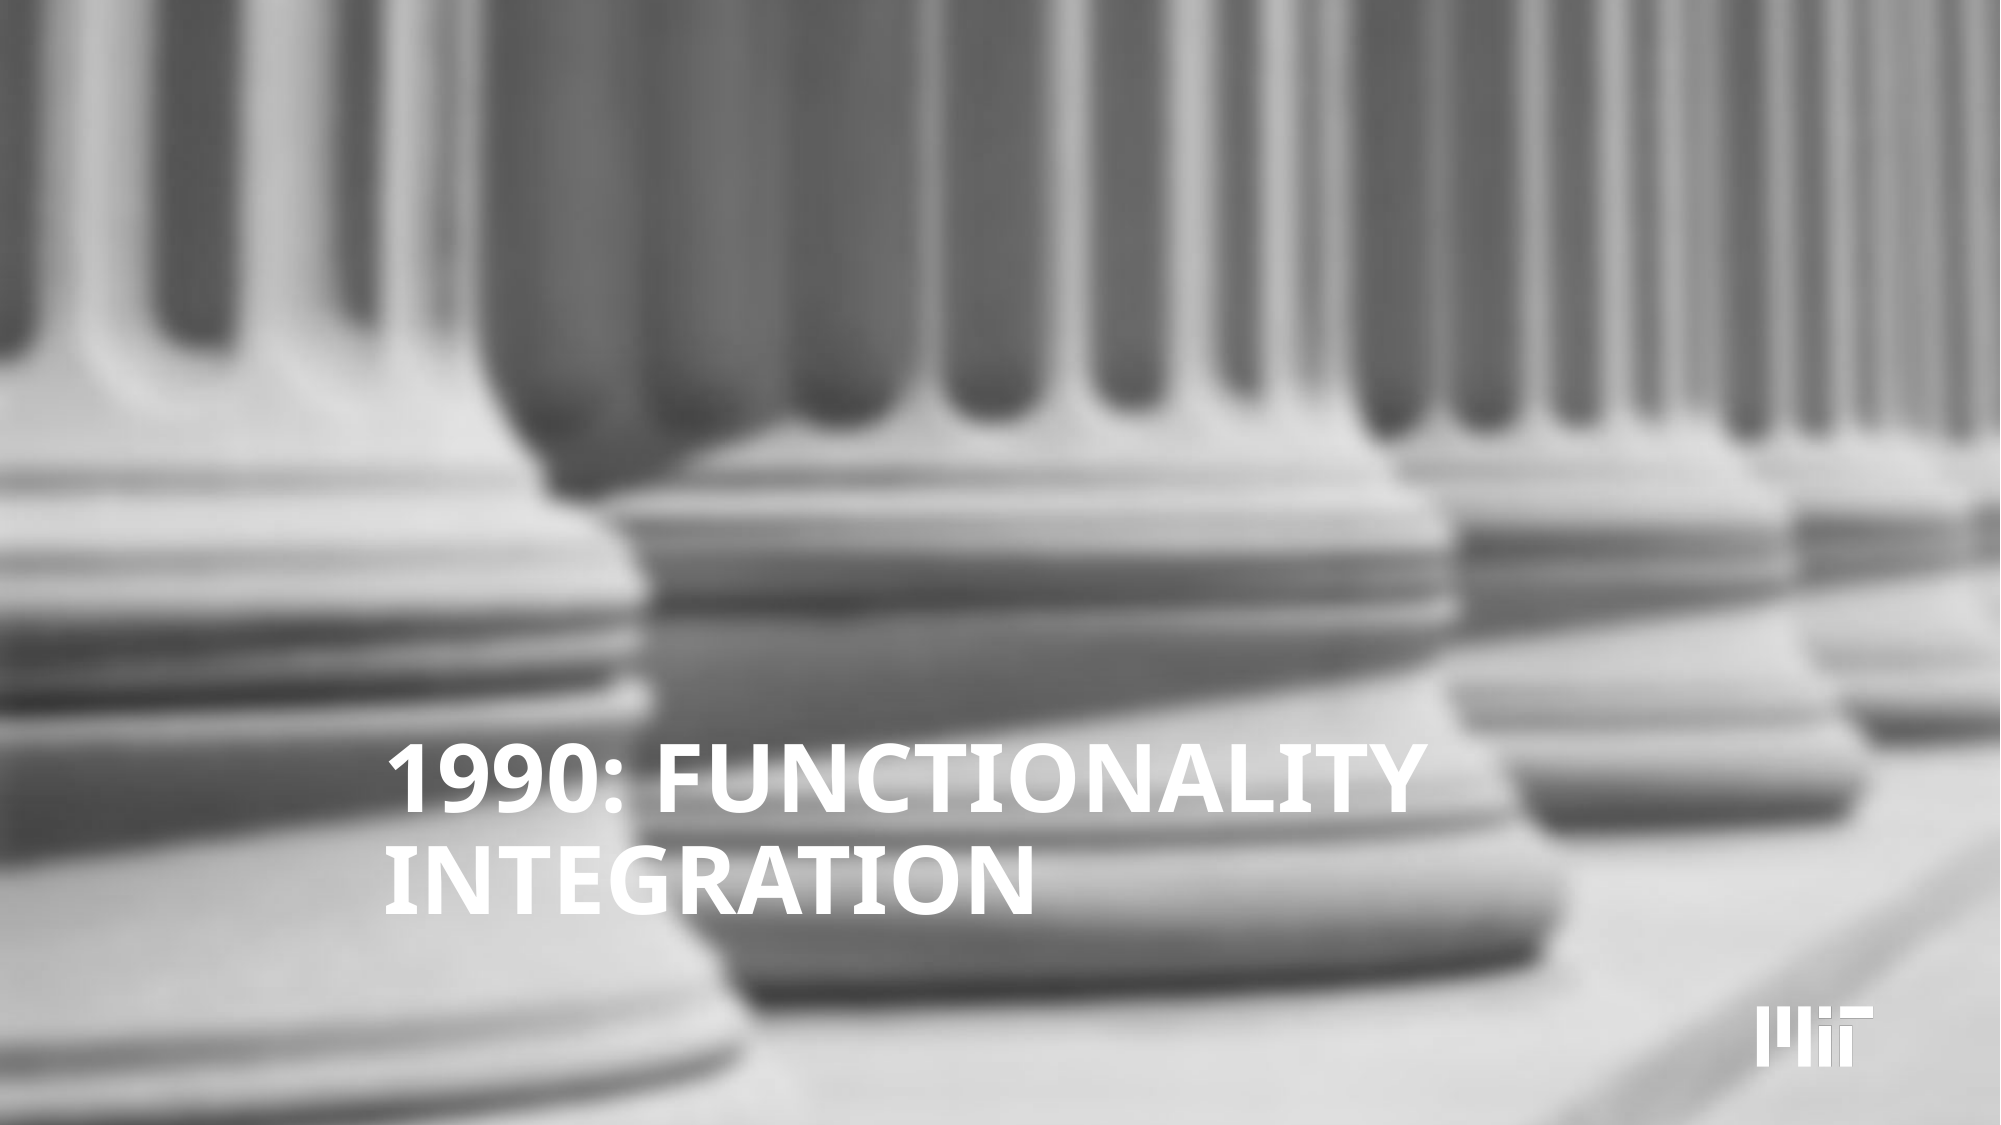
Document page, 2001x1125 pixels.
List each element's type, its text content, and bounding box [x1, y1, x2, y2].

title 1990: FUNCTIONALITY Integration [368, 722, 1713, 947]
picture [1756, 960, 1888, 1084]
